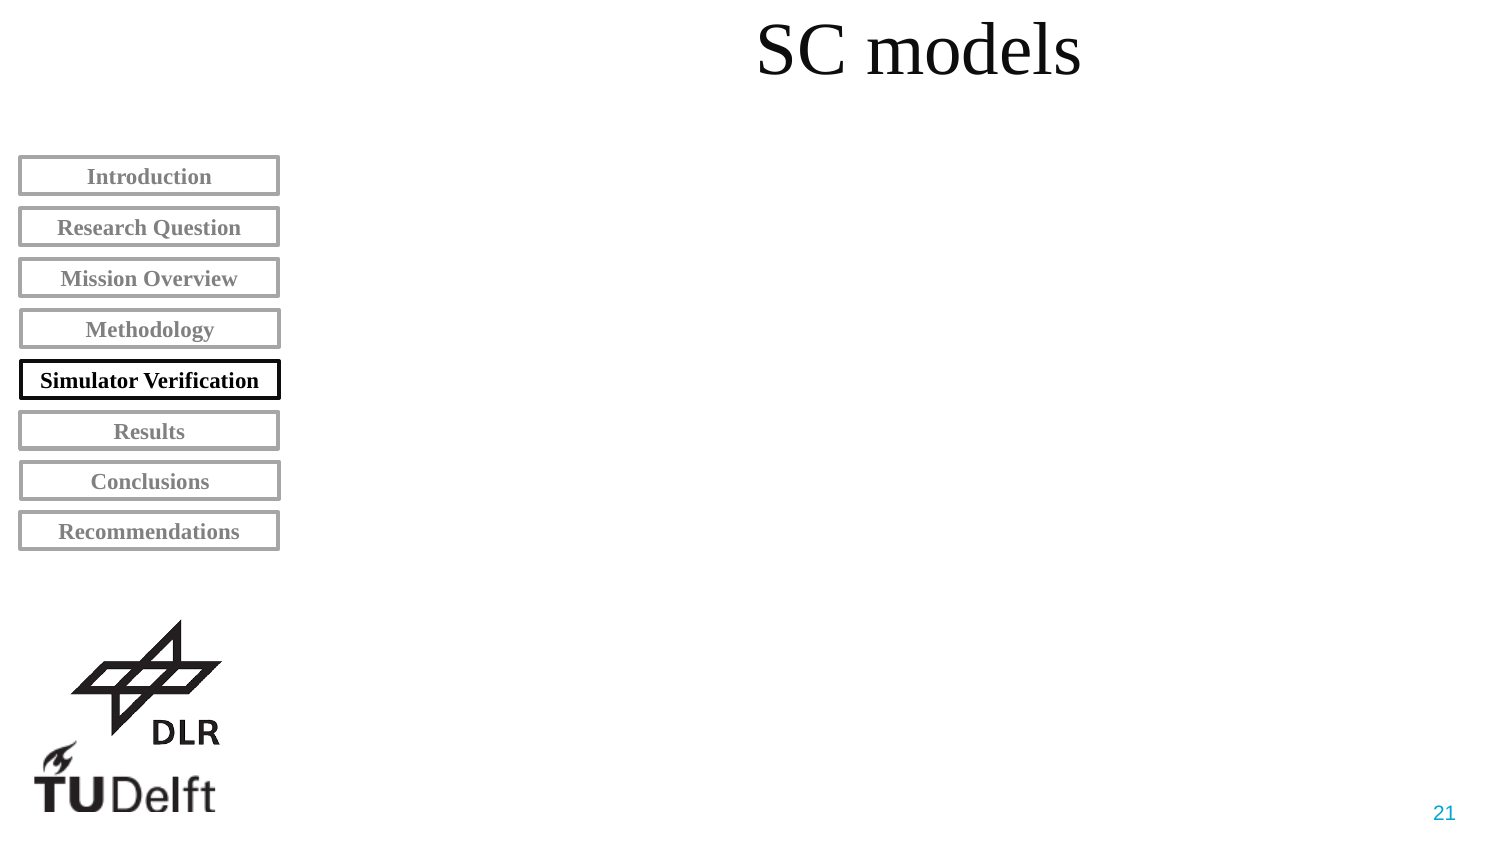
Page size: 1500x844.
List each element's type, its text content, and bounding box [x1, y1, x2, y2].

text_box Mission Overview [20, 259, 279, 296]
text_box Conclusions [21, 462, 280, 499]
text_box Recommendations [20, 512, 279, 549]
text_box Methodology [21, 310, 280, 347]
text_box Results [20, 411, 279, 449]
text_box Introduction [20, 157, 279, 194]
text_box Simulator Verification [20, 361, 279, 398]
text_box Research Question [20, 208, 279, 245]
text_box SC models [337, 0, 1500, 103]
picture [66, 615, 226, 748]
